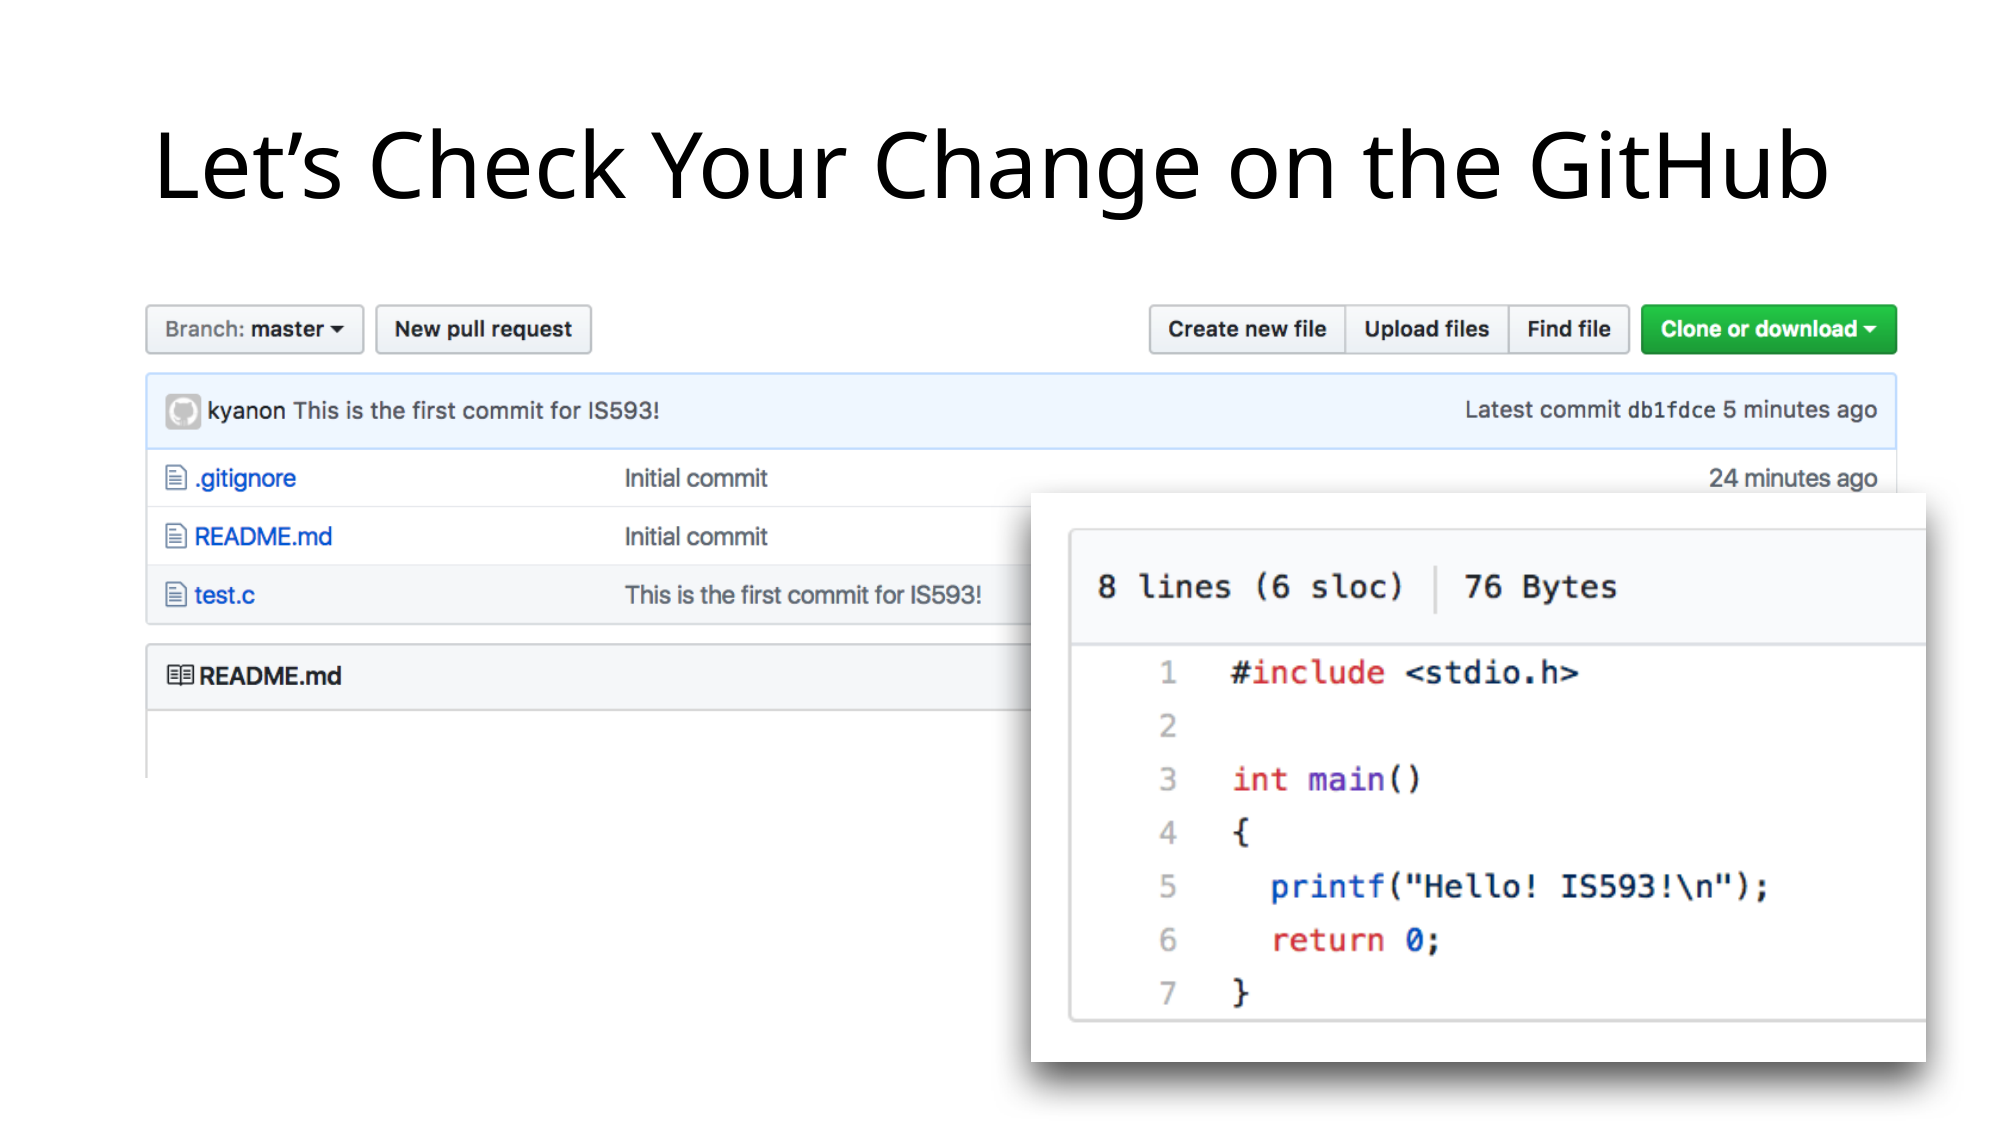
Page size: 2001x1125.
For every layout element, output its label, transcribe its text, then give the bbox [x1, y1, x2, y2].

title Let’s Check Your Change on the GitHub [137, 59, 1863, 277]
picture [137, 277, 1926, 1062]
